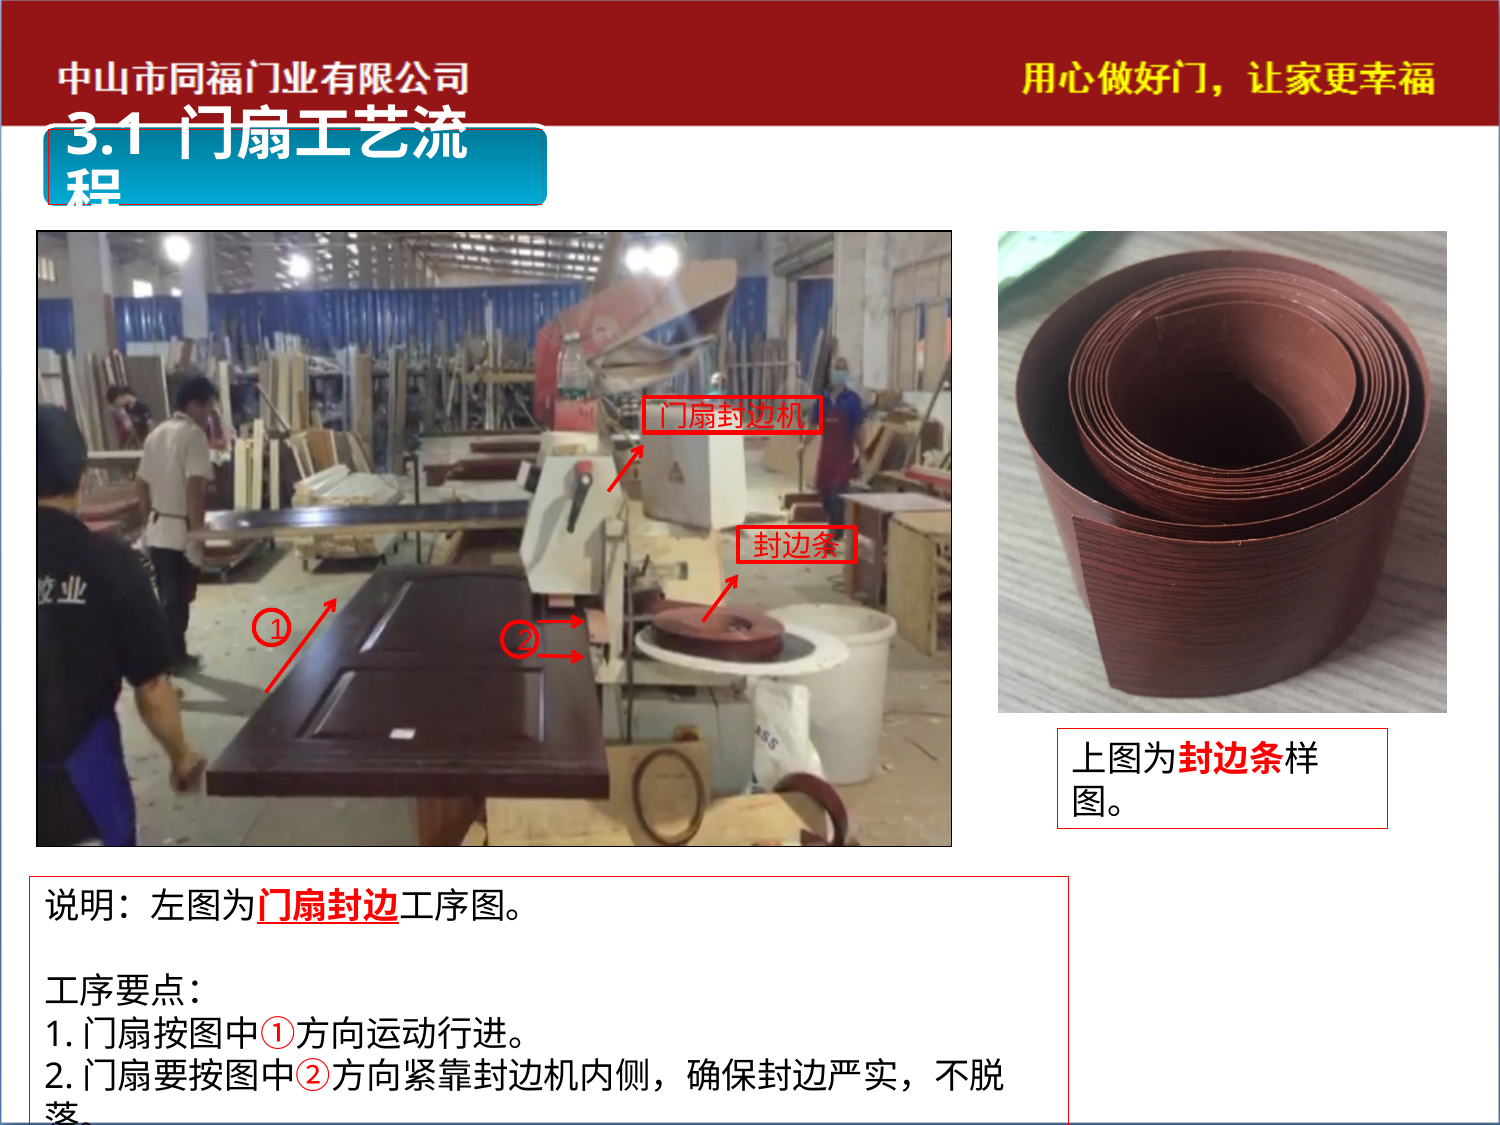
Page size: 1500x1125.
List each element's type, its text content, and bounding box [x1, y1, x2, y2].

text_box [607, 443, 645, 493]
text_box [702, 573, 739, 622]
text_box 说明：左图为门扇封边工序图。 工序要点： 1.门扇按图中①方向运动行进。 2.门扇要按图中②方向紧靠封边机内侧，确保封边严实，不脱落。 [29, 876, 1069, 1125]
text_box 上图为封边条样图。 [1057, 728, 1388, 829]
picture [0, 0, 1500, 1125]
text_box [40, 124, 550, 209]
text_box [265, 597, 337, 693]
